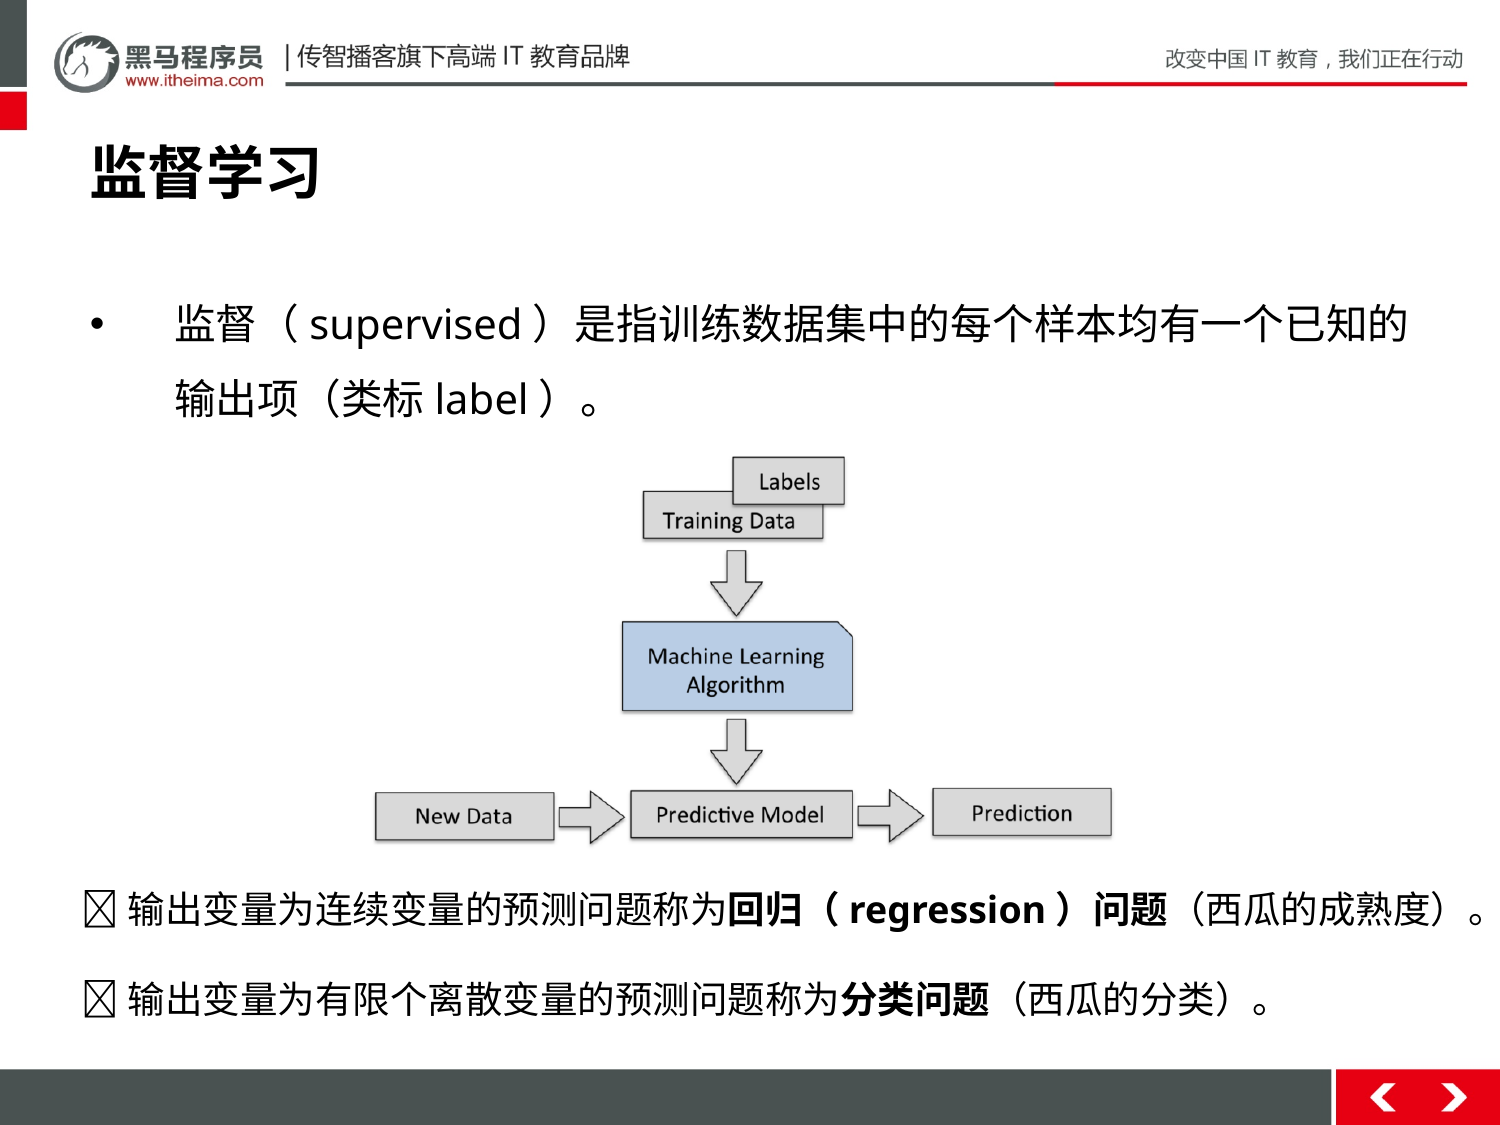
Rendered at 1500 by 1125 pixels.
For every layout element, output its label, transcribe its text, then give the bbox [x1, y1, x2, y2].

title 监督学习 [75, 128, 1425, 236]
text_box 输出变量为连续变量的预测问题称为回归（regression）问题（西瓜的成熟度）。 输出变量为有限个离散变量的预测问题称为分类问题（西瓜的分类）。 [66, 878, 1500, 1029]
picture [0, 0, 1500, 1125]
list 监督（supervised）是指训练数据集中的每个样本均有一个已知的输出项（类标label）。 [75, 265, 1425, 878]
picture [351, 433, 1129, 879]
